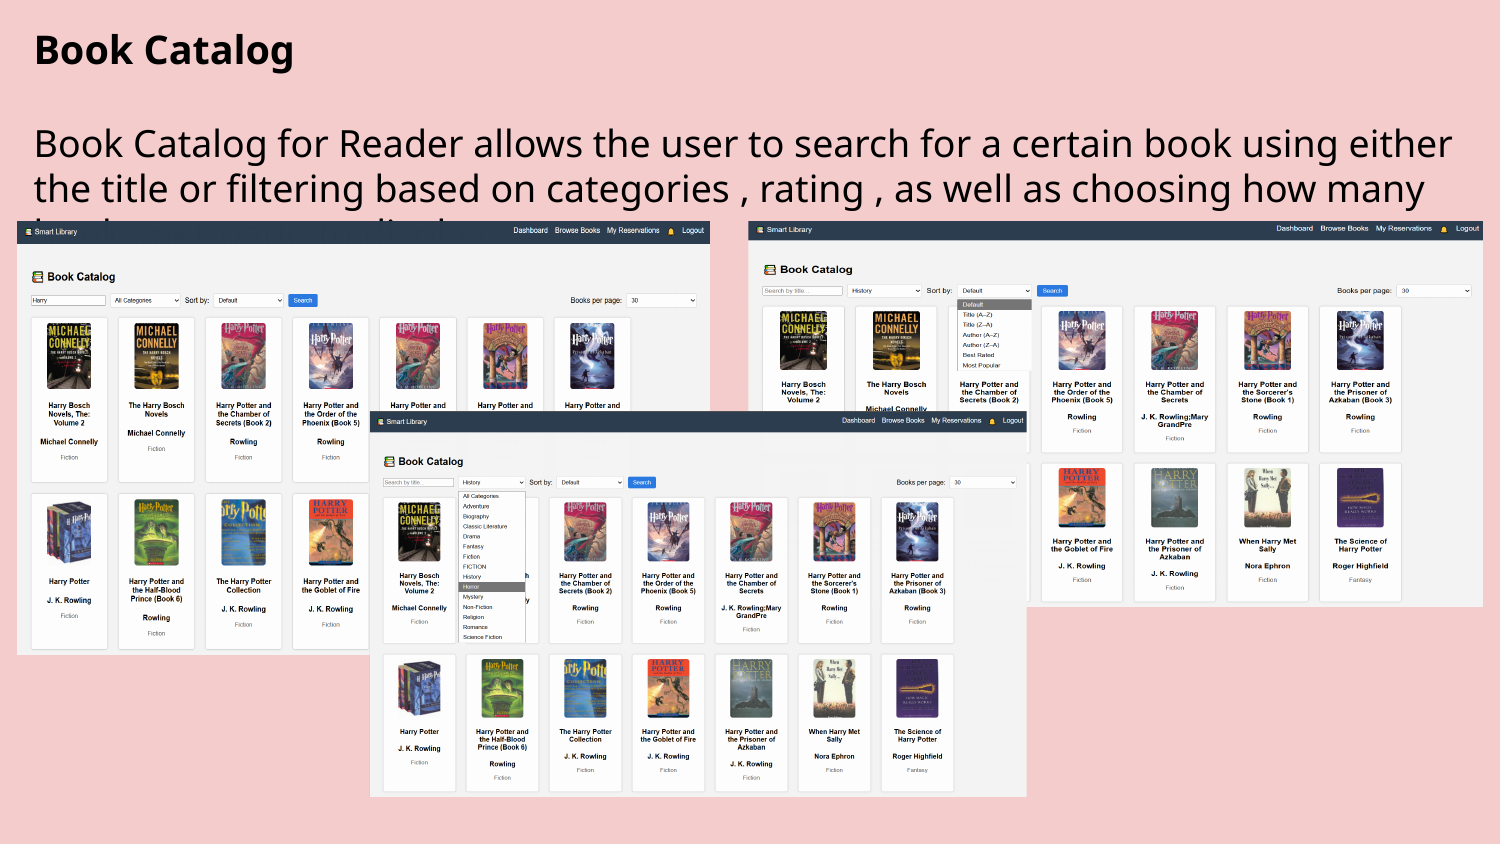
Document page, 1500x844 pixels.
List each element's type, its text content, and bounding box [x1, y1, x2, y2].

text_box Book Catalog Book Catalog for Reader allows the user to search for a certain book using either the title or filtering based on categories , rating , as well as choosing how many books per page to display. [18, 9, 1491, 284]
picture [16, 221, 1484, 798]
